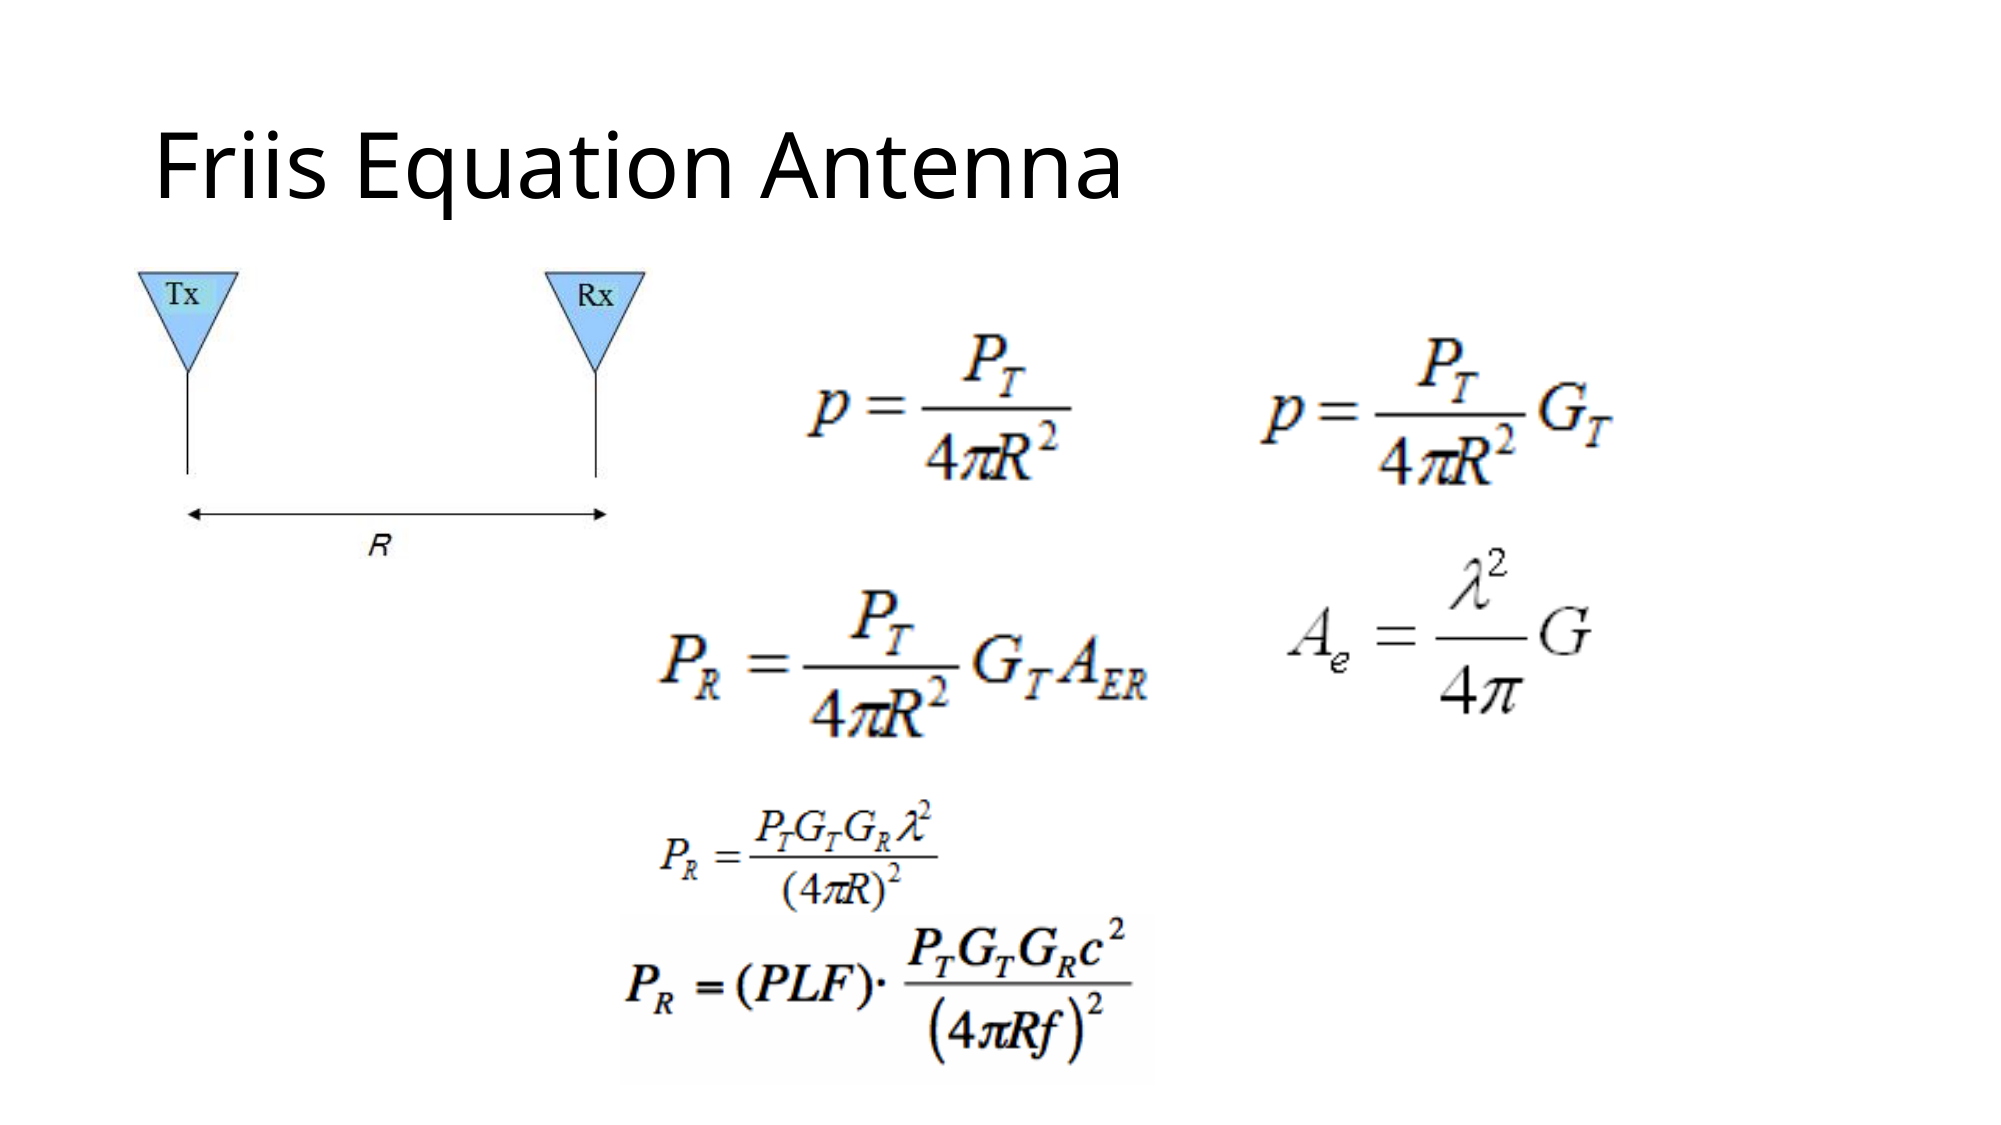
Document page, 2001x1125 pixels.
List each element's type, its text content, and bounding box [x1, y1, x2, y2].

picture [1286, 531, 1597, 745]
picture [1259, 319, 1624, 496]
title Friis Equation Antenna [137, 59, 1863, 278]
picture [659, 798, 945, 915]
picture [655, 578, 1155, 745]
picture [134, 267, 653, 559]
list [620, 914, 1155, 1085]
picture [796, 319, 1092, 504]
